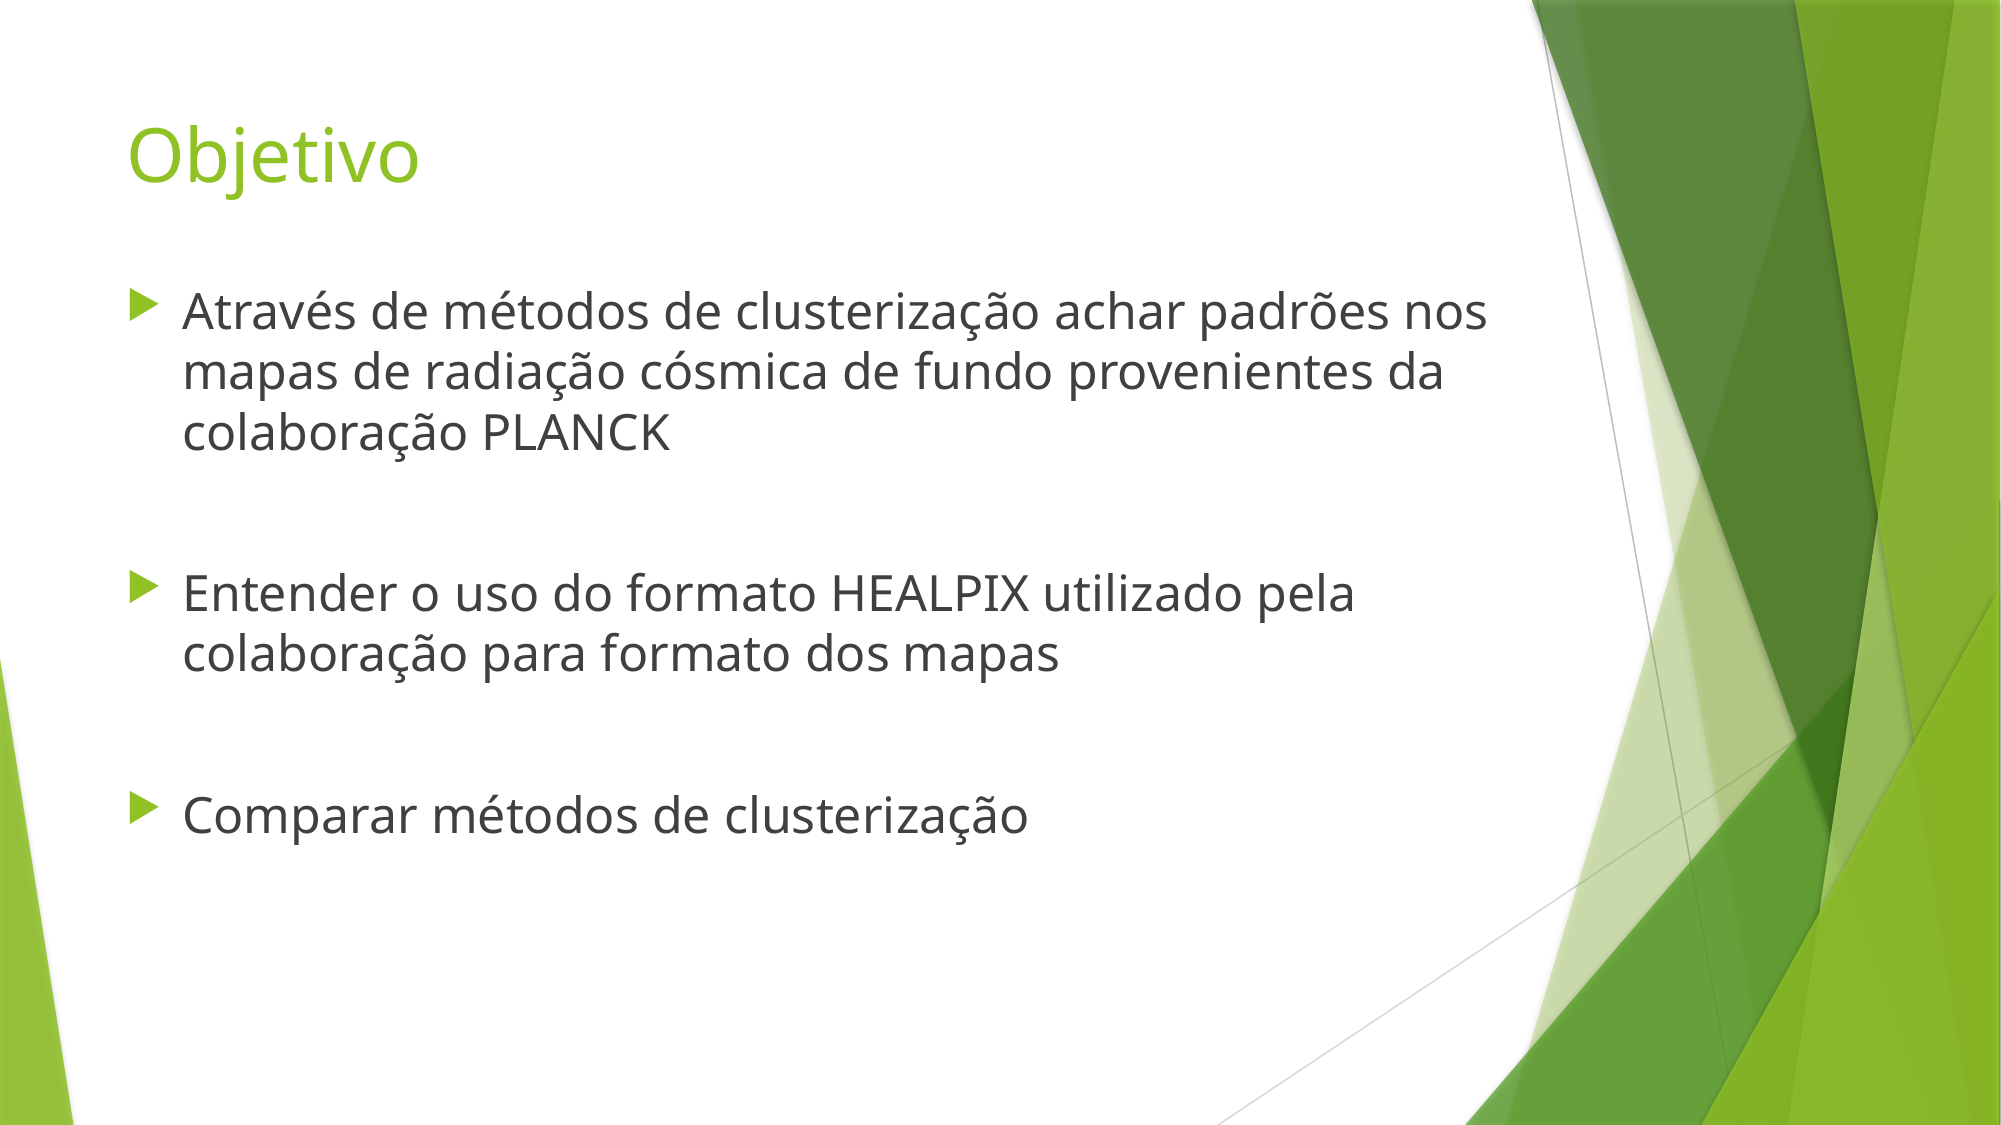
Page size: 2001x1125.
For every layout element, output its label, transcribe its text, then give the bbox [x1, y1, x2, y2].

list Através de métodos de clusterização achar padrões nos mapas de radiação cósmica de fundo provenientes da colaboração PLANCK Entender o uso do formato HEALPIX utilizado pela colaboração para formato dos mapas Comparar métodos de clusterização [111, 272, 1586, 1086]
title Objetivo [111, 99, 1522, 272]
